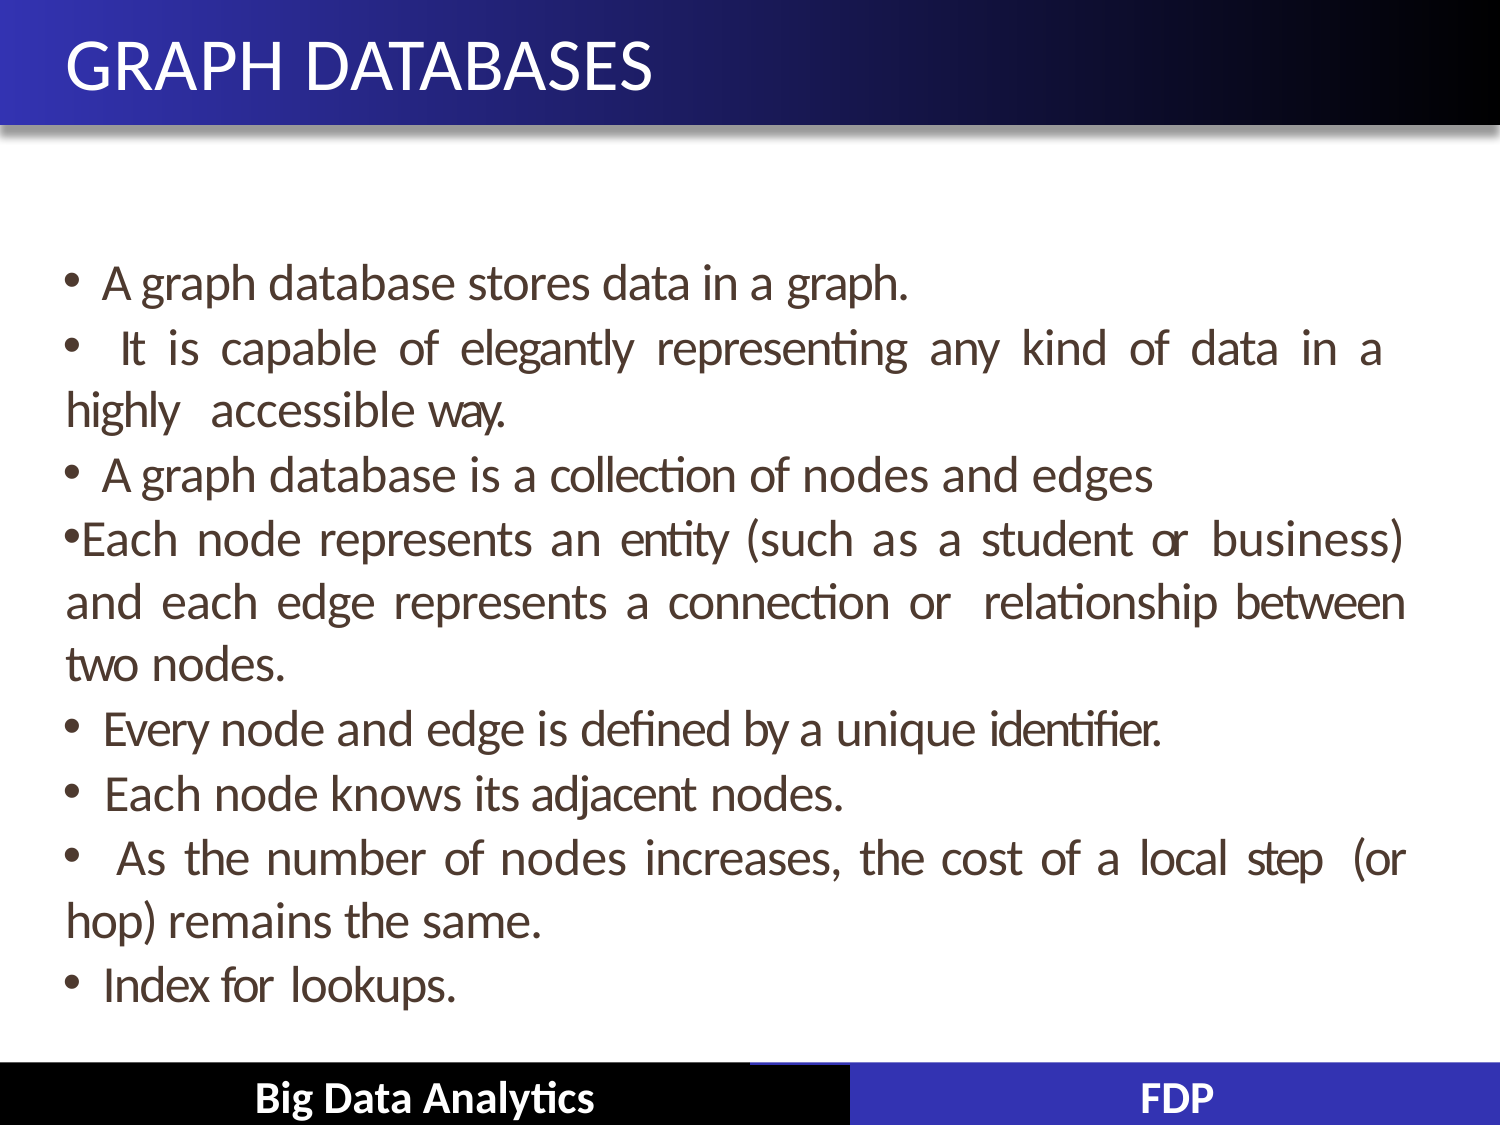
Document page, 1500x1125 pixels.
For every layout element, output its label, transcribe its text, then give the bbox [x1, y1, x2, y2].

text_box FDP [854, 1065, 1500, 1125]
title GRAPH DATABASES [62, 0, 811, 155]
text_box A graph database stores data in a graph. It is capable of elegantly representing any kind of data in a highly accessible way. A graph database is a collection of nodes and edges Each node represents an entity (such as a student or business) and each edge represents a connection or relationship between two nodes. Every node and edge is defined by a unique identifier. Each node knows its adjacent nodes. As the number of nodes increases, the cost of a local step (or hop) remains the same. Index for lookups. [62, 246, 1405, 1014]
text_box Big Data Analytics [0, 1065, 850, 1125]
